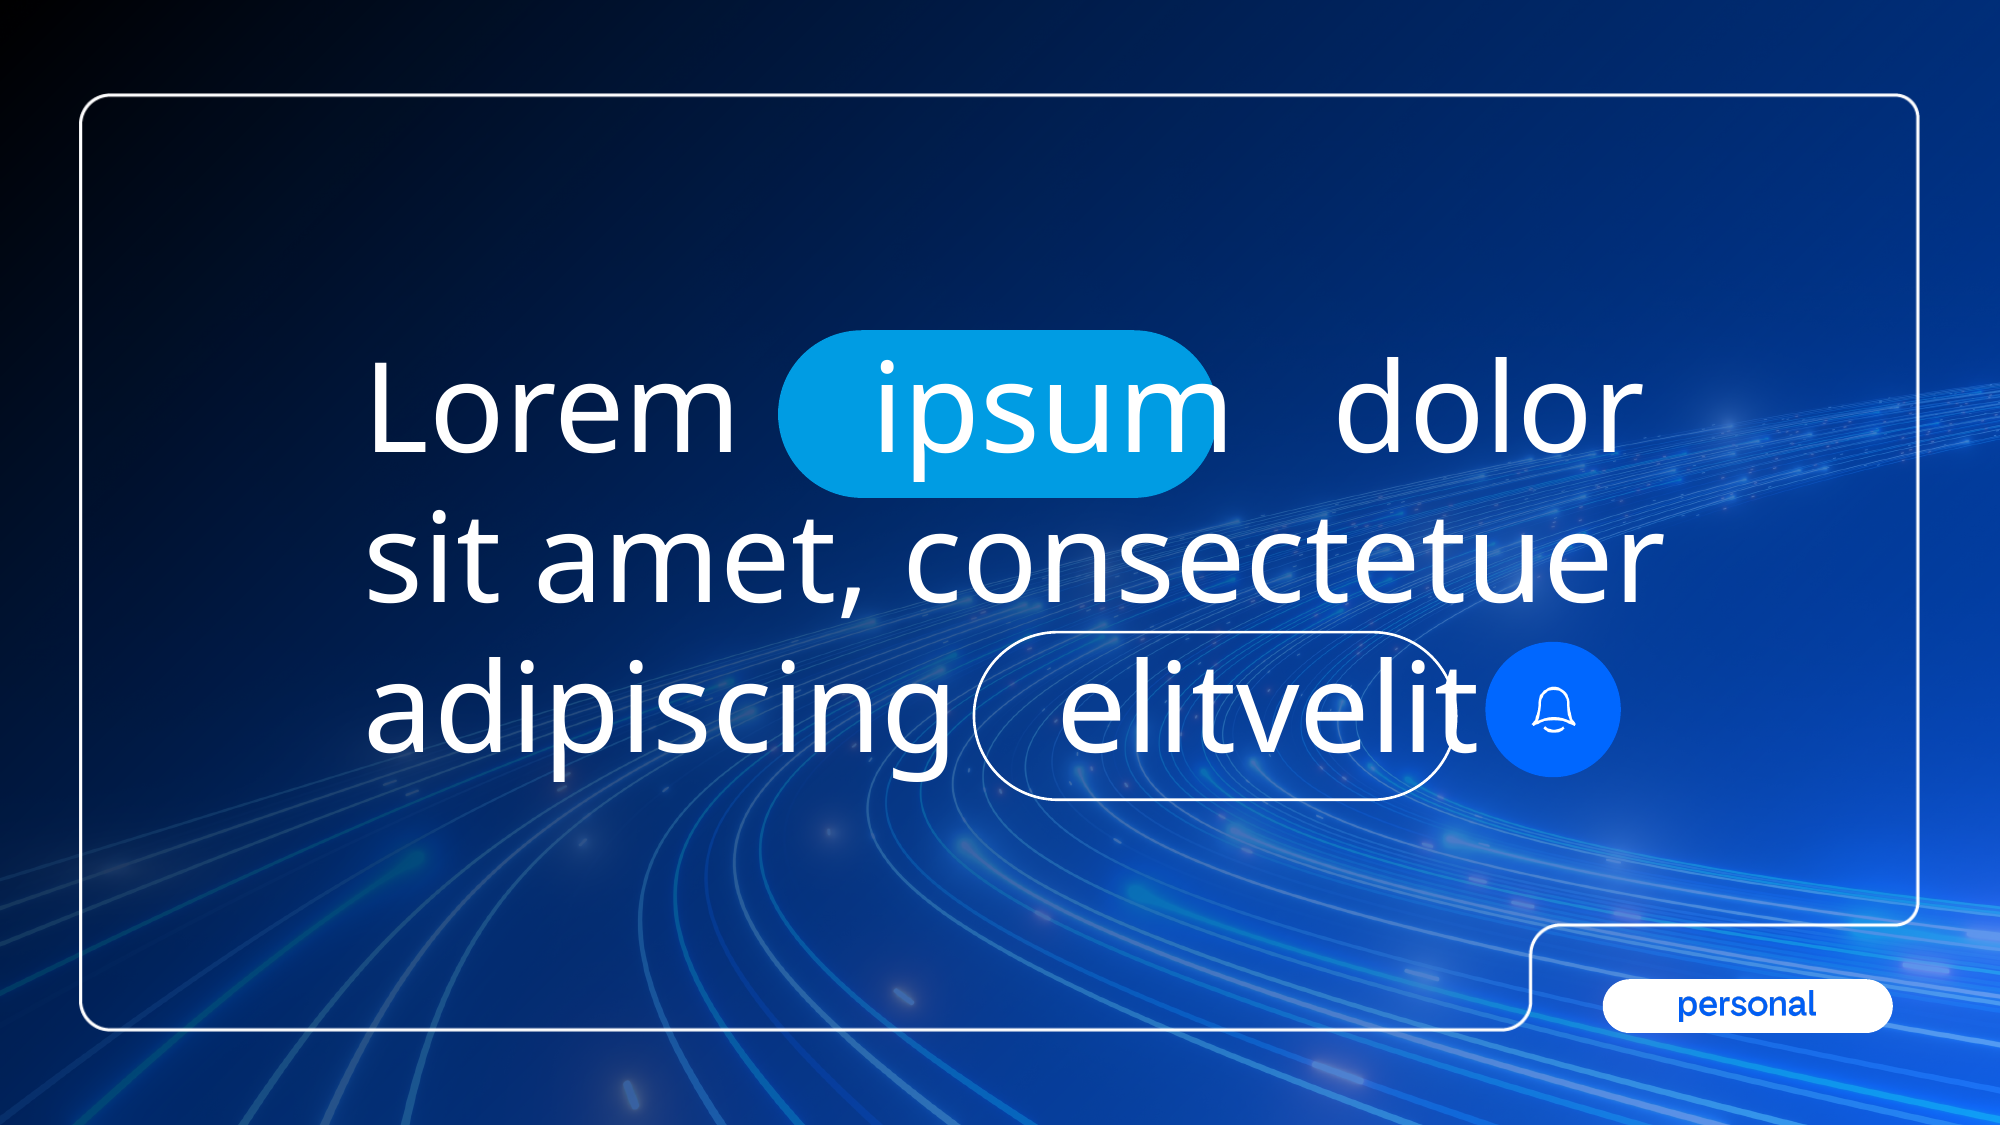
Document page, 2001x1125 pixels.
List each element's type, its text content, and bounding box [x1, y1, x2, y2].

text_box [972, 630, 1458, 802]
text_box [1483, 640, 1623, 779]
picture [1679, 990, 1816, 1022]
text_box Lorem ipsum dolor sit amet, consectetuer adipiscing elitvelit [349, 319, 1693, 785]
picture [78, 93, 1920, 1032]
